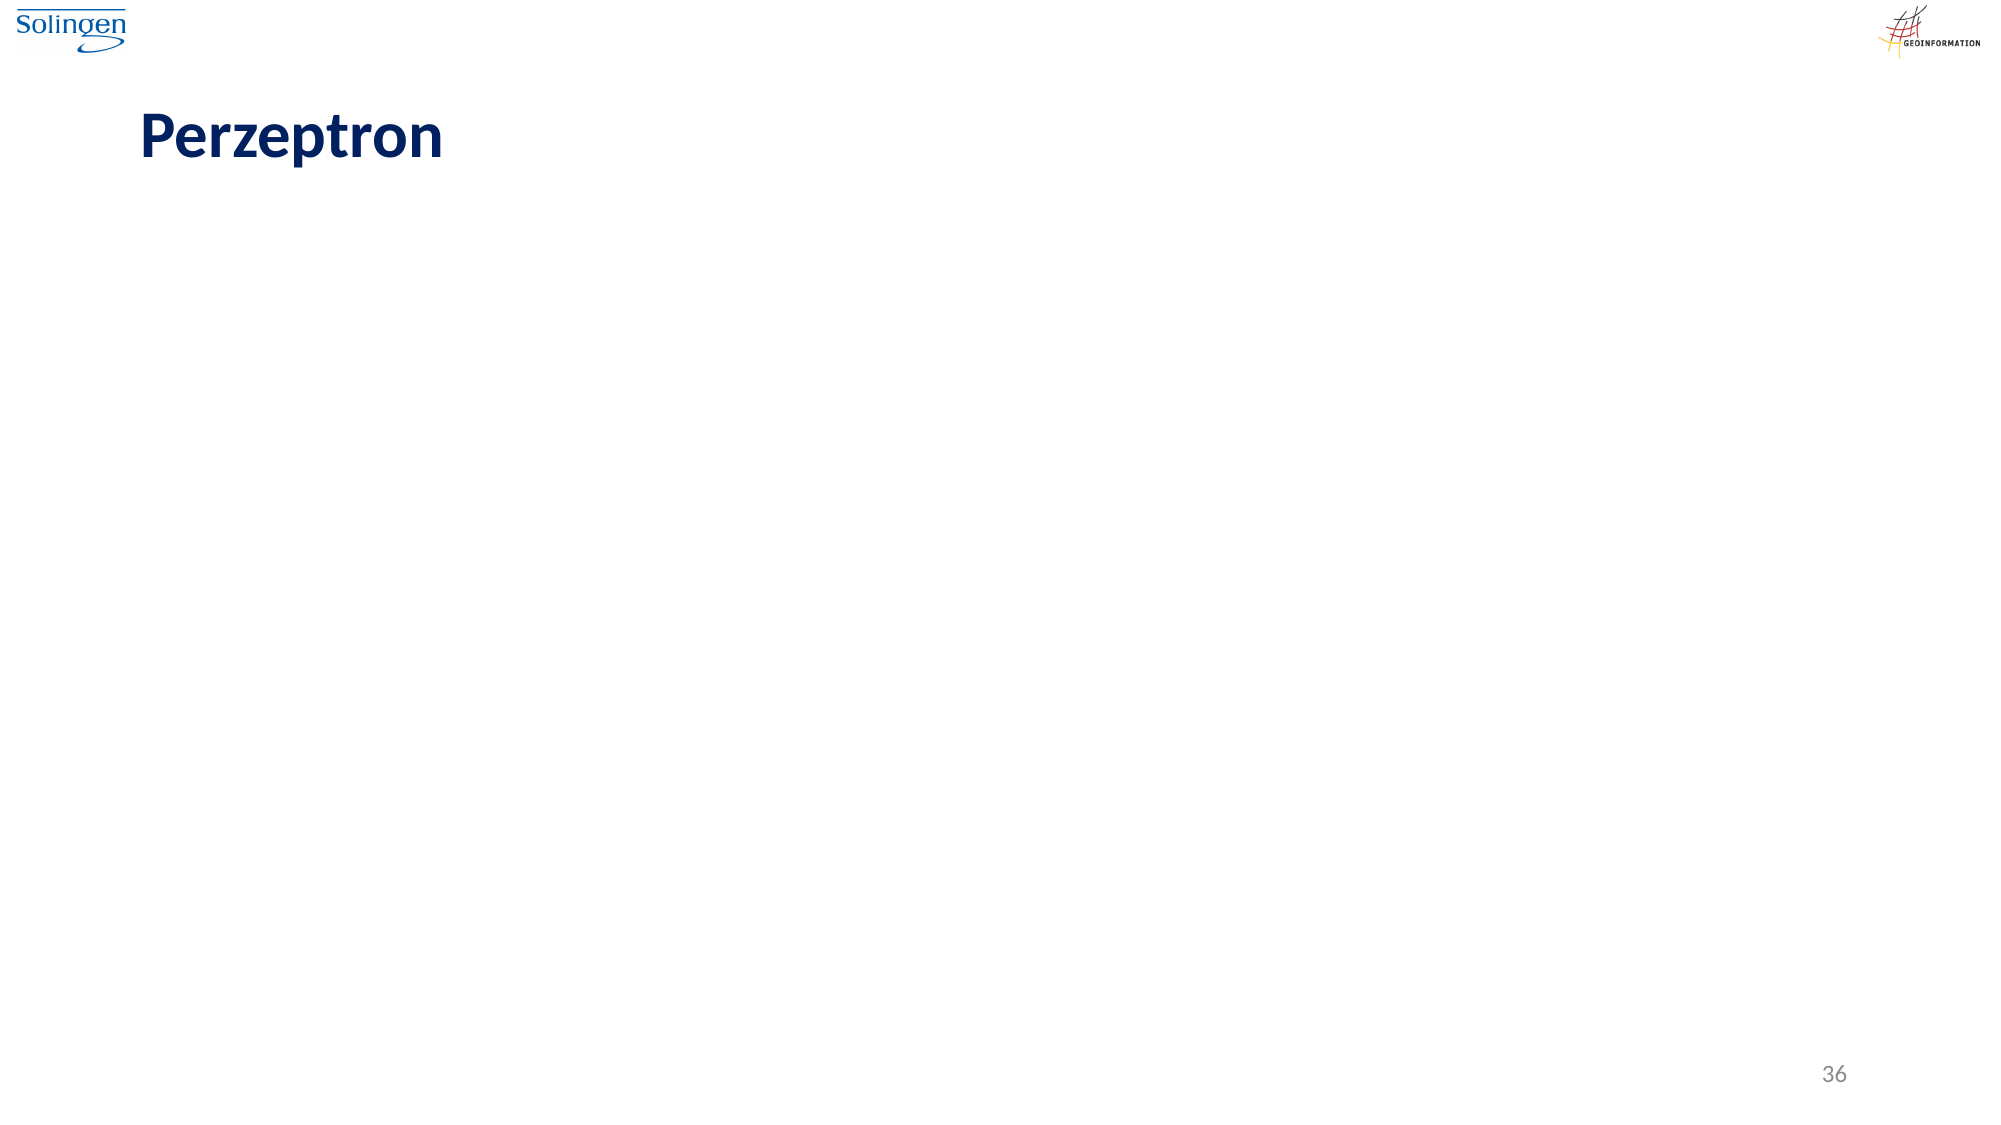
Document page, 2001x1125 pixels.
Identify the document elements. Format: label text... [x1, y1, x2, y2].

text_box Perzeptron [125, 83, 745, 178]
slide_number 36 [1412, 1042, 1863, 1103]
picture [1878, 5, 1980, 59]
picture [17, 9, 126, 53]
